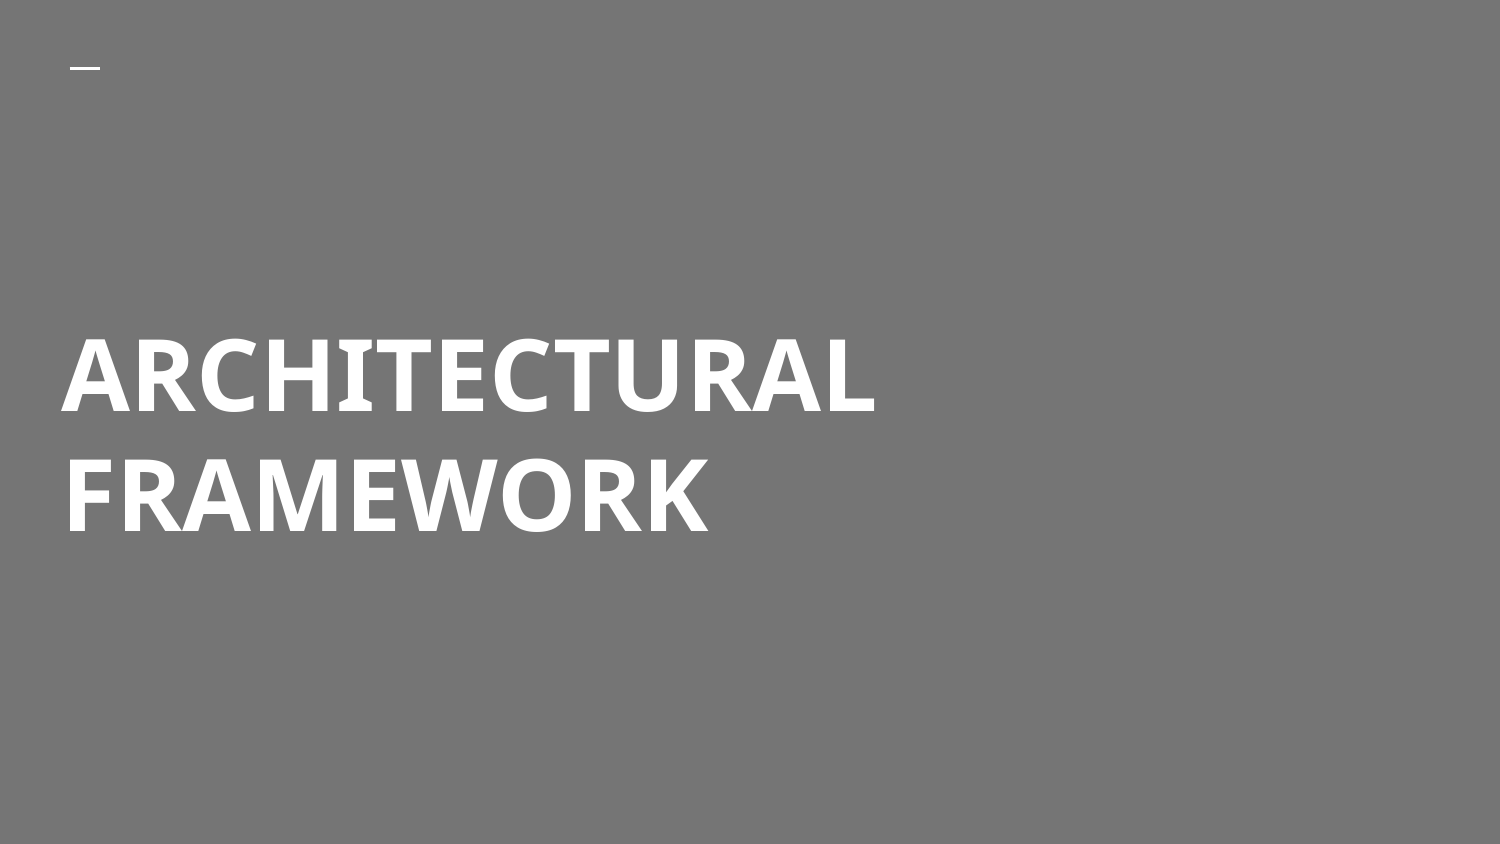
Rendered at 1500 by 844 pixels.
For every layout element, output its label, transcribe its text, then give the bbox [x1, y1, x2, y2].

title ARCHITECTURAL FRAMEWORK [46, 116, 1071, 746]
